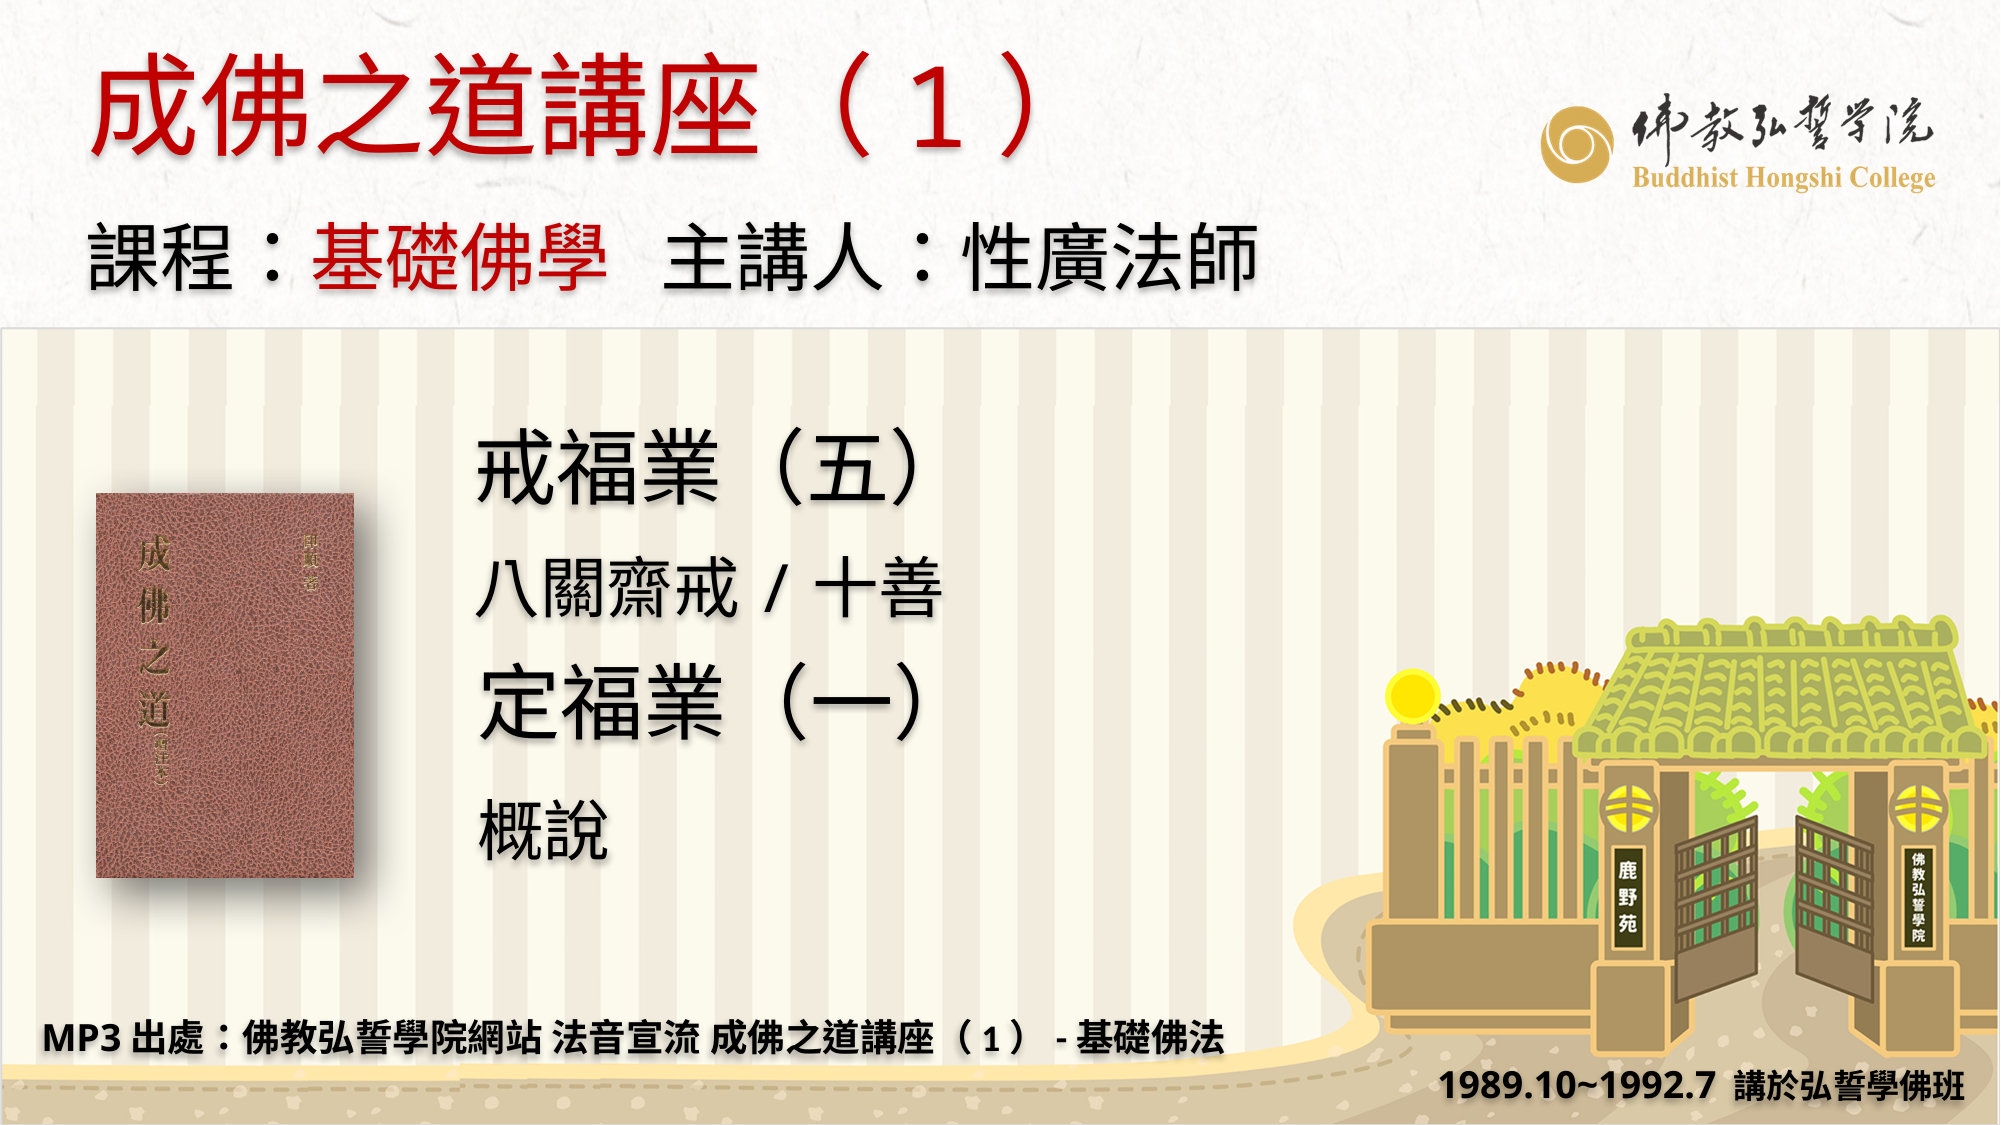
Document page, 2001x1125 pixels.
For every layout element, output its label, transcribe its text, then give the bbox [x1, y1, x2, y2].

title 成佛之道講座（1） [72, 0, 1539, 223]
text_box 課程：基礎佛學 主講人：性廣法師 [71, 184, 1355, 326]
picture [0, 0, 2001, 1125]
text_box 1989.10~1992.7 講於弘誓學佛班 [1390, 1053, 1982, 1125]
text_box 戒福業（五） 八關齋戒/十善 定福業（一） 概說 [433, 504, 1805, 959]
text_box MP3出處：佛教弘誓學院網站 法音宣流 成佛之道講座（1）-基礎佛法 [26, 1006, 1326, 1078]
